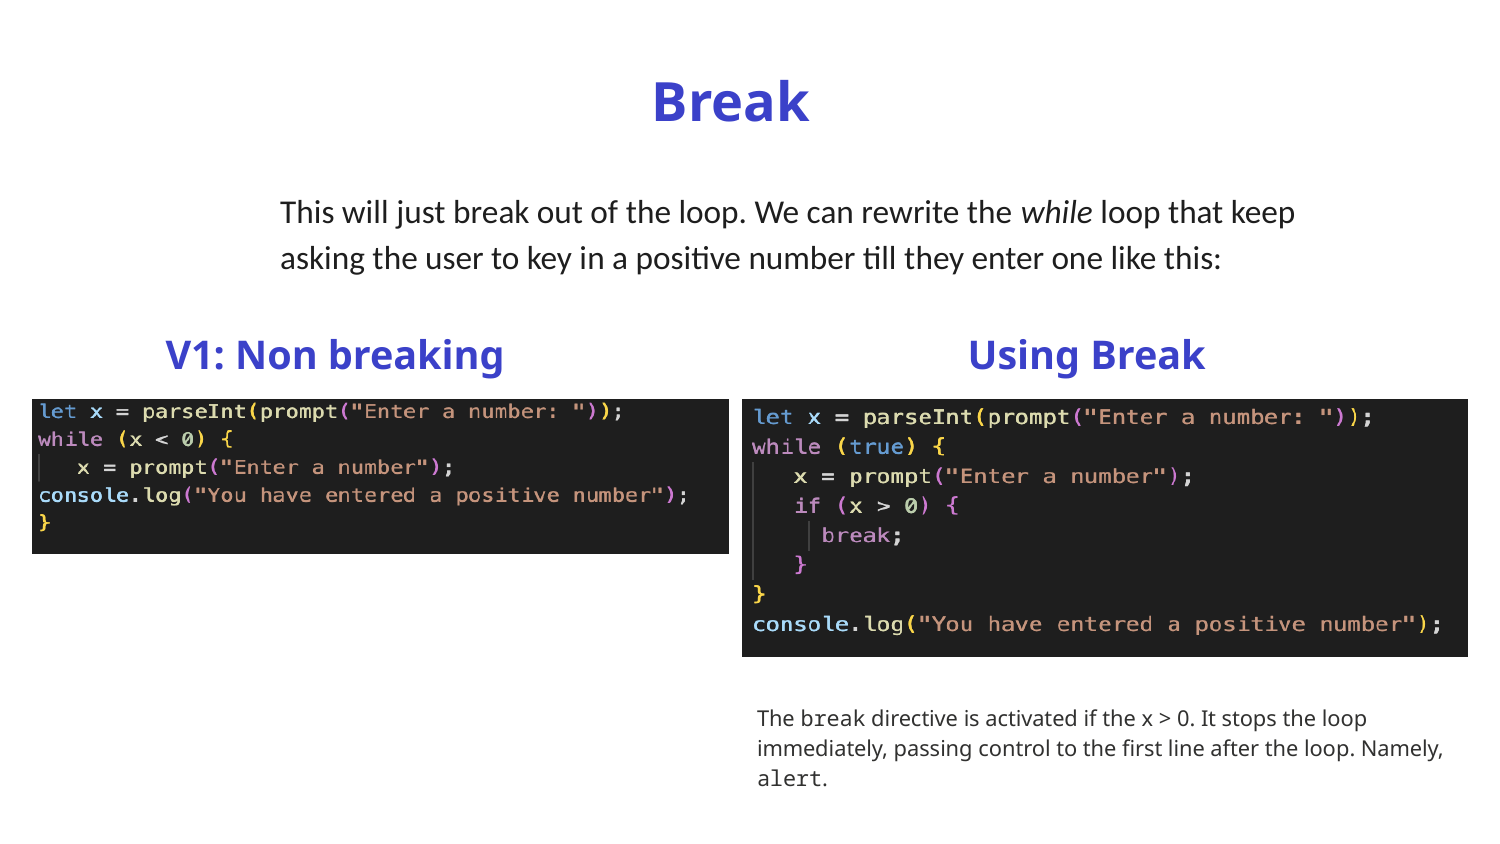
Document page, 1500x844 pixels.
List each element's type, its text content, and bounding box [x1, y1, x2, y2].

picture [741, 399, 1468, 657]
text_box V1: Non breaking [49, 322, 622, 378]
picture [31, 399, 730, 555]
text_box This will just break out of the loop. We can rewrite the while loop that keep asking the user to key in a positive number till they enter one like this: [265, 169, 1386, 291]
text_box The break directive is activated if the x > 0. It stops the loop immediately, passing control to the first line after the loop. Namely, alert. [742, 685, 1468, 844]
text_box Using Break [800, 322, 1373, 378]
text_box Break [444, 57, 1017, 133]
